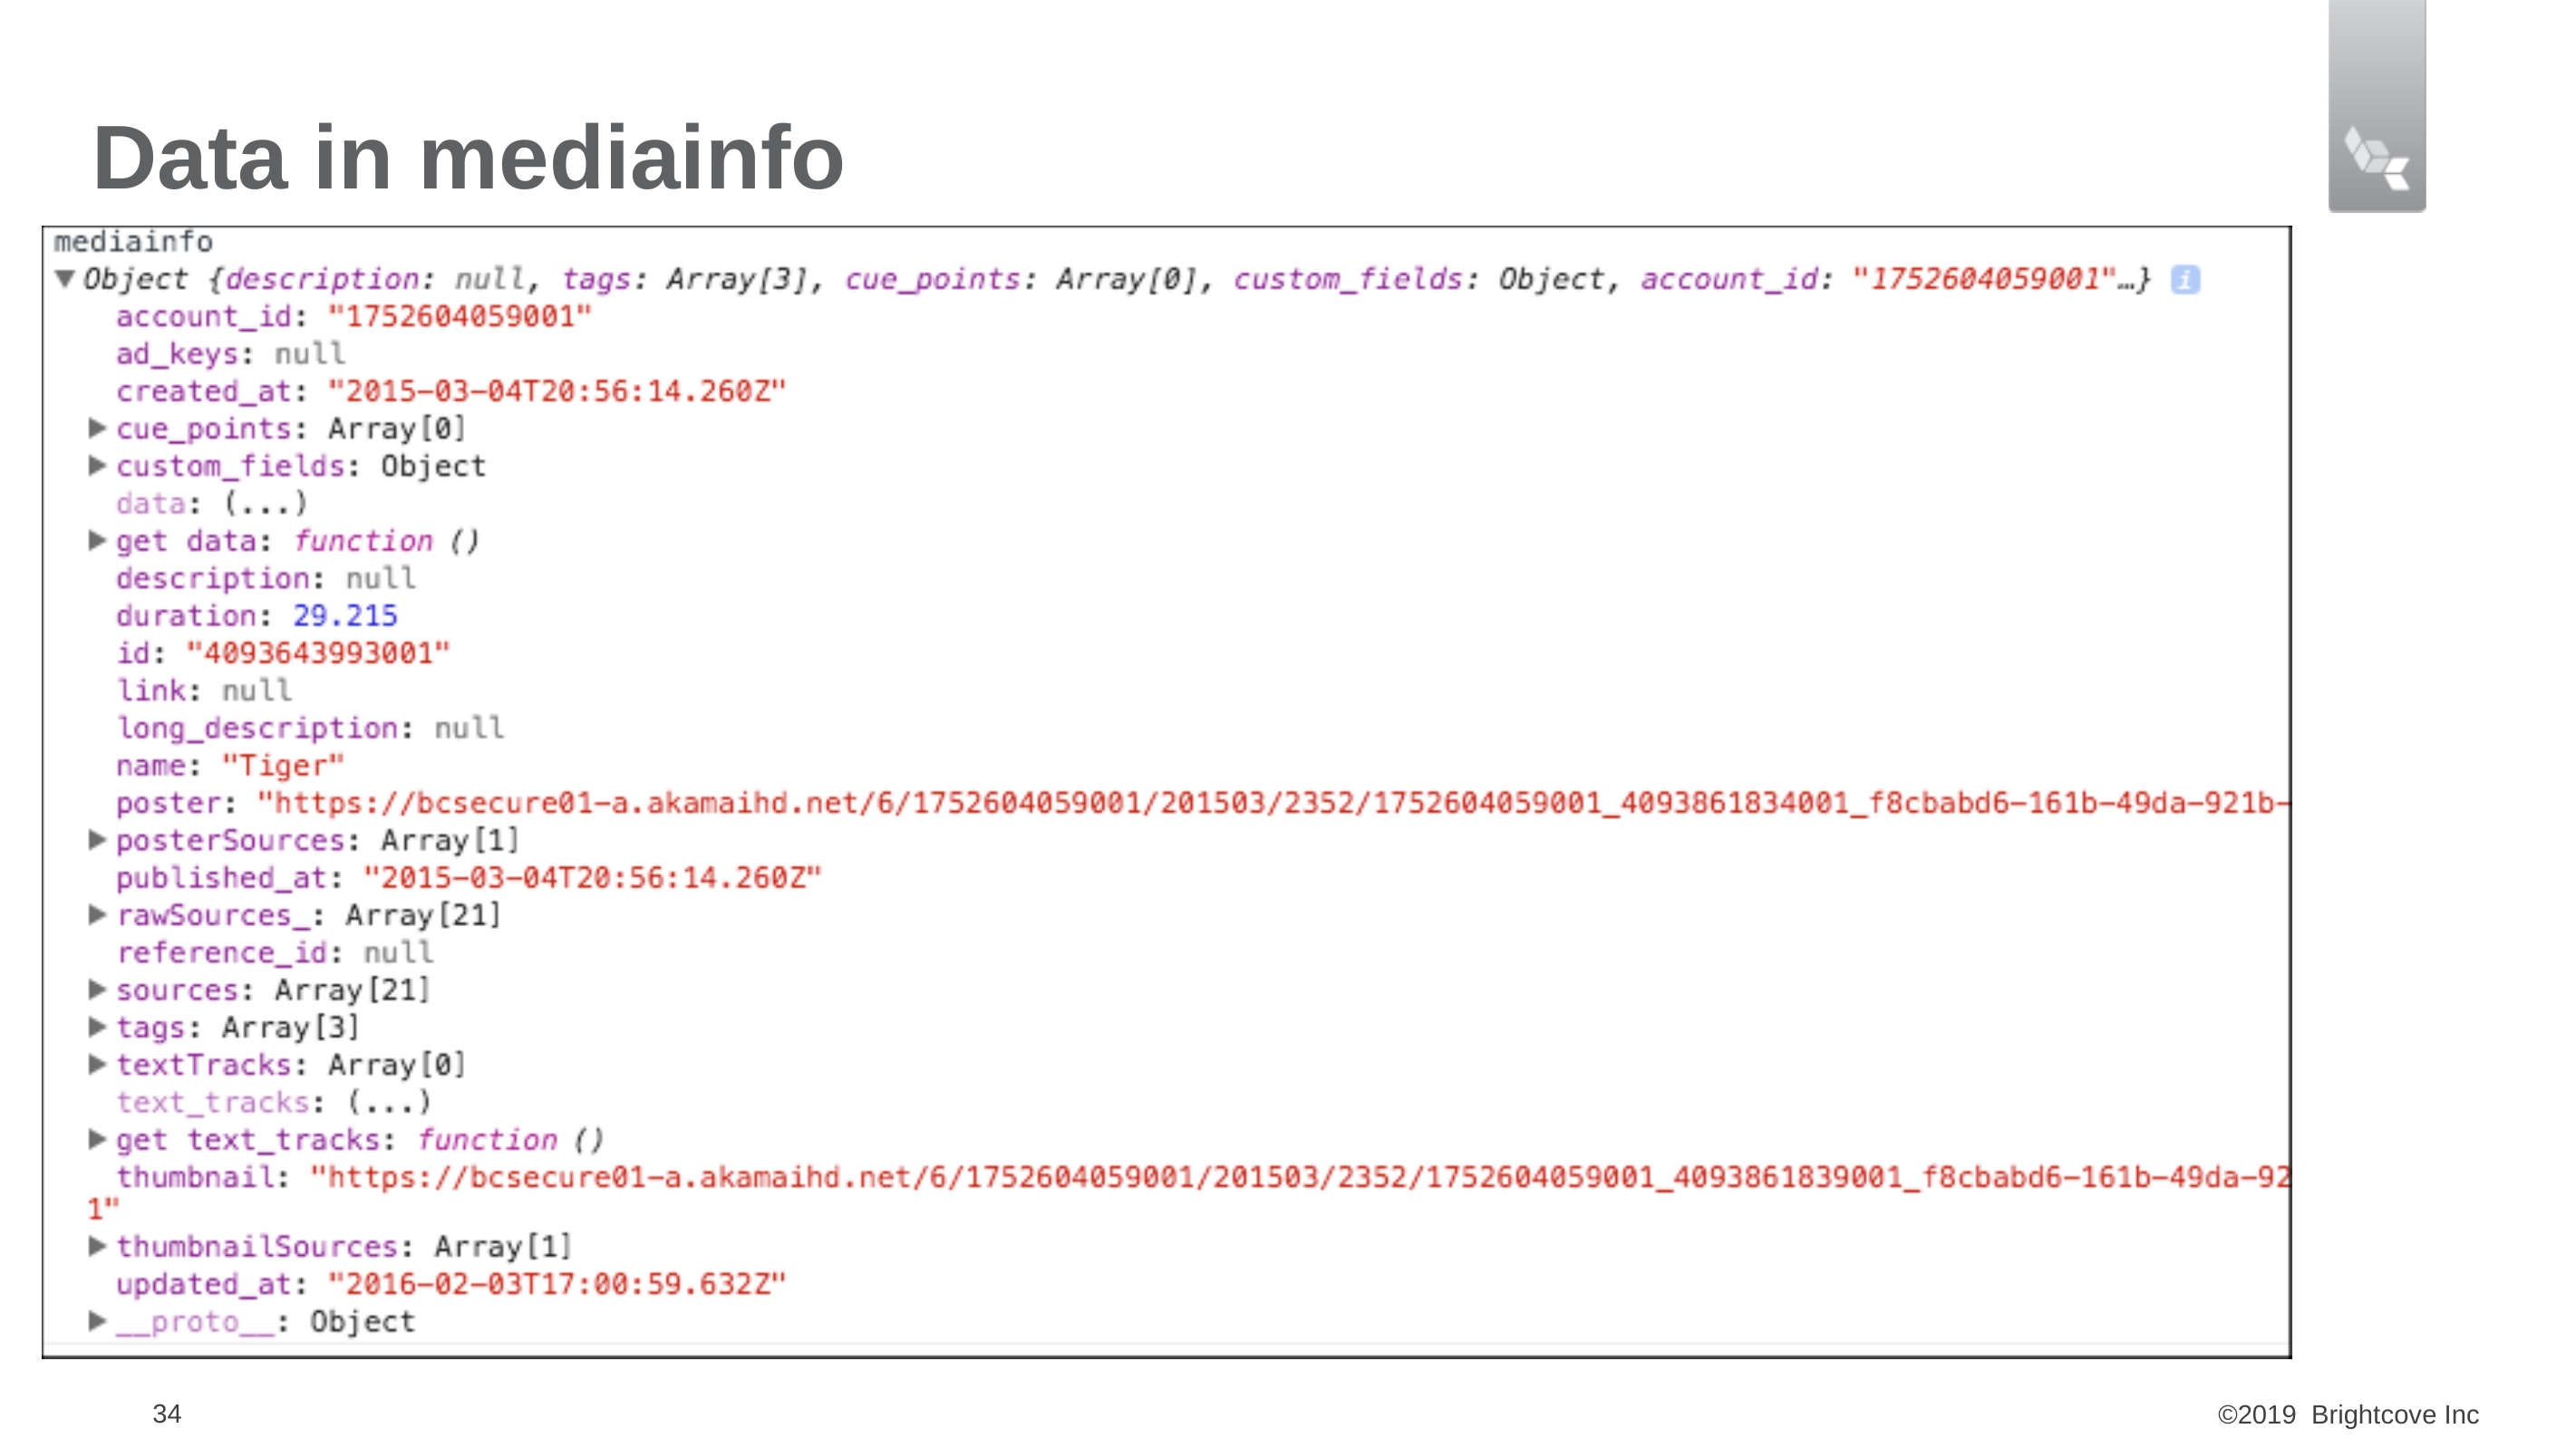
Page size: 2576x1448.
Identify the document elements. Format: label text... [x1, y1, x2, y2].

picture [41, 226, 2292, 1359]
title Data in mediainfo [80, 43, 2271, 224]
slide_number 34 [143, 1390, 189, 1434]
picture [2329, 0, 2428, 213]
